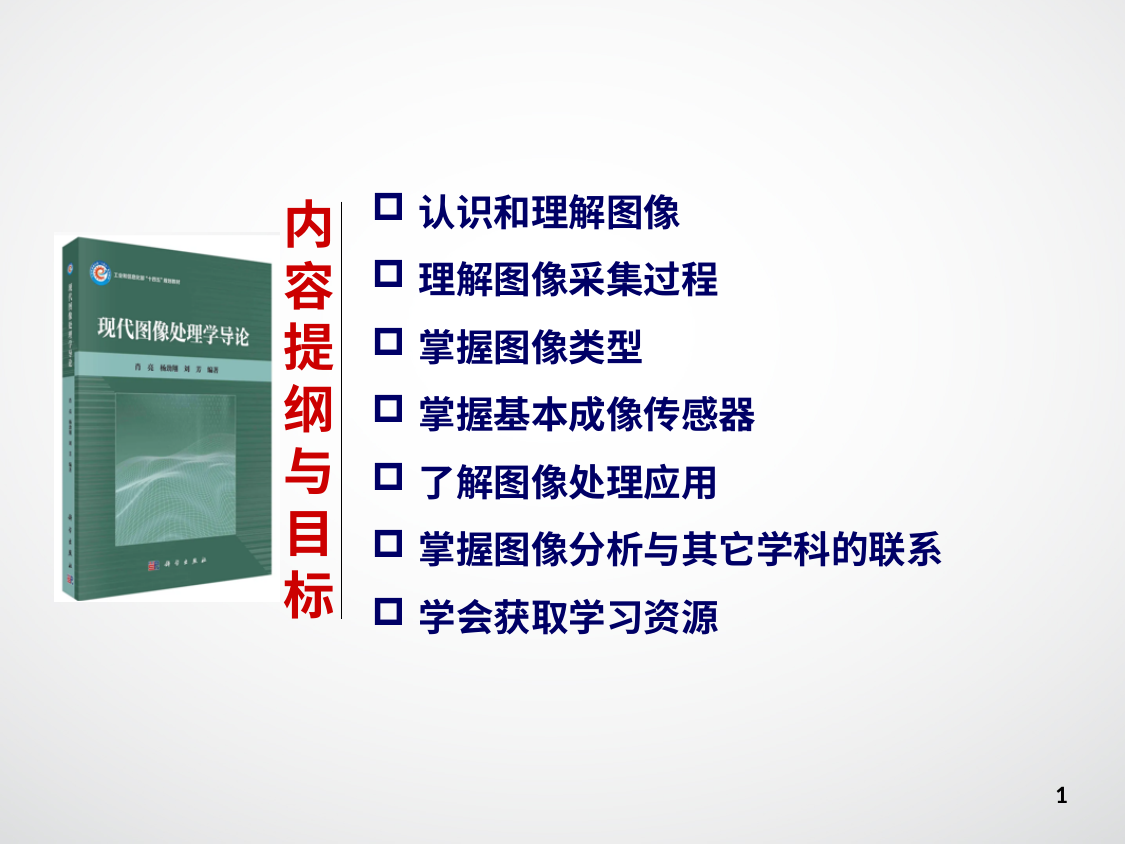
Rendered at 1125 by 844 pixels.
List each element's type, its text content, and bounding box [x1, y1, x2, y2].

text_box 1 [829, 771, 1083, 817]
picture [0, 0, 1125, 844]
text_box 内容提纲 与目标 [262, 184, 357, 632]
text_box 认识和理解图像 理解图像采集过程 掌握图像类型 掌握基本成像传感器 了解图像处理应用 掌握图像分析与其它学科的联系 学会获取学习资源 [357, 158, 1077, 714]
